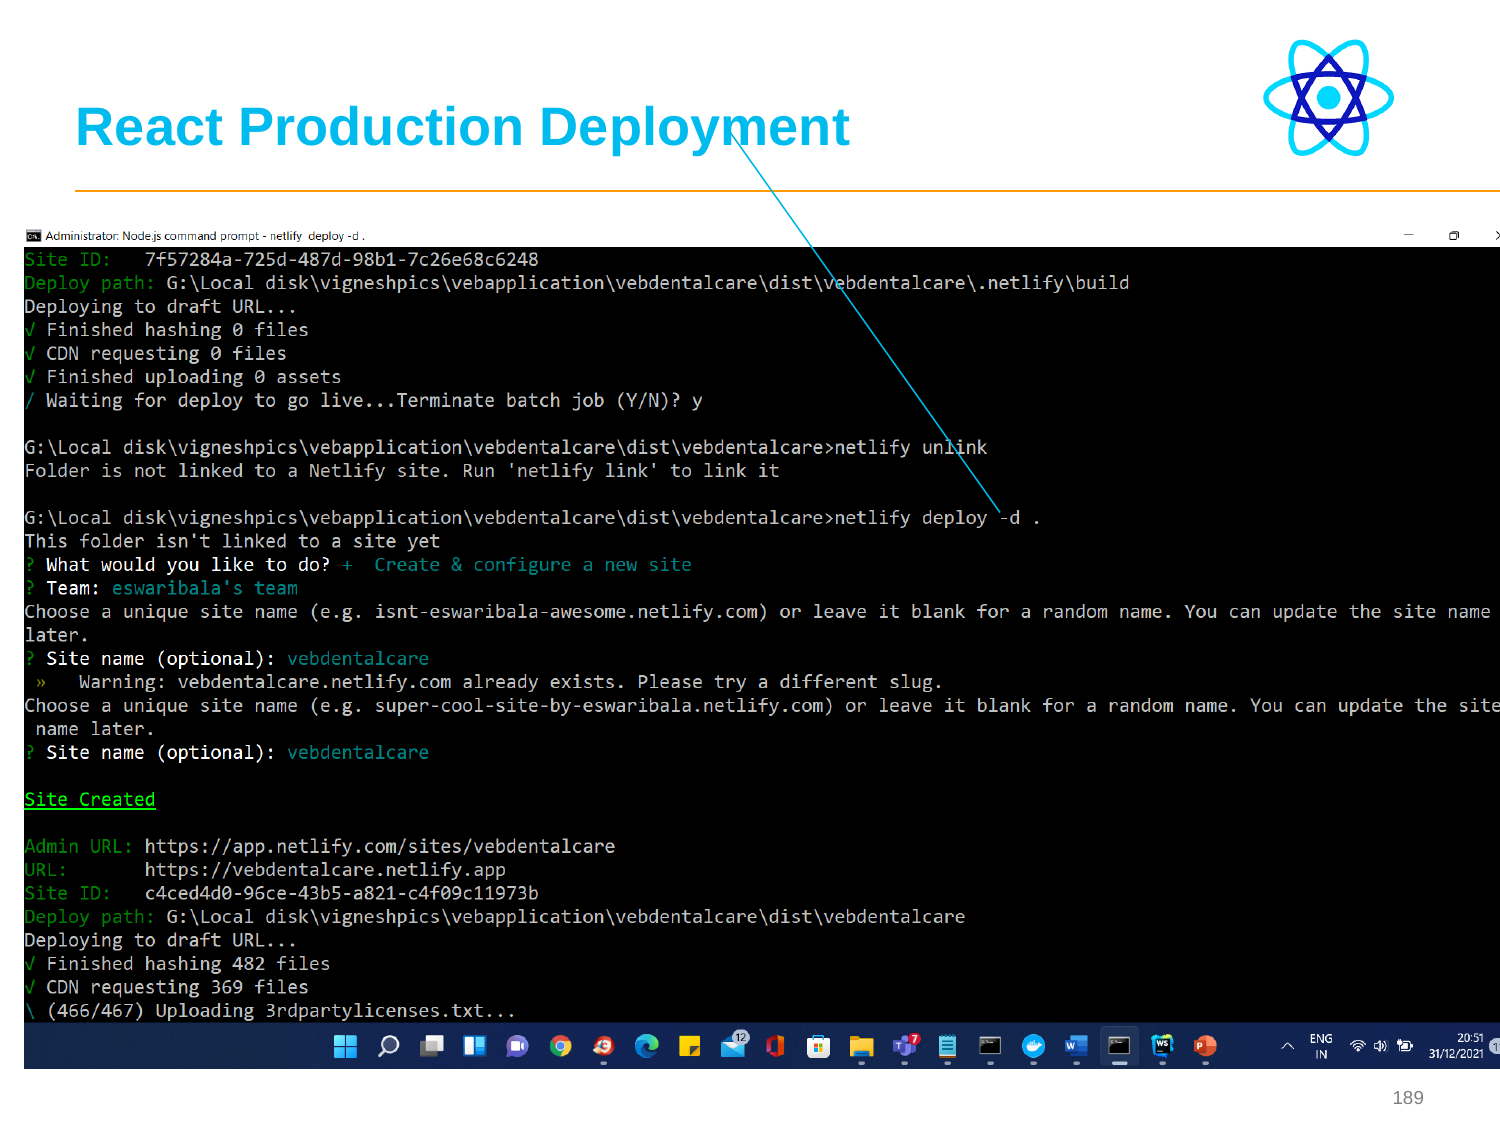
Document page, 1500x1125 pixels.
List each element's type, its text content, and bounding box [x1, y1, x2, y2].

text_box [724, 124, 1001, 513]
title React Production Deployment [75, 27, 1422, 157]
picture [24, 224, 1500, 1069]
